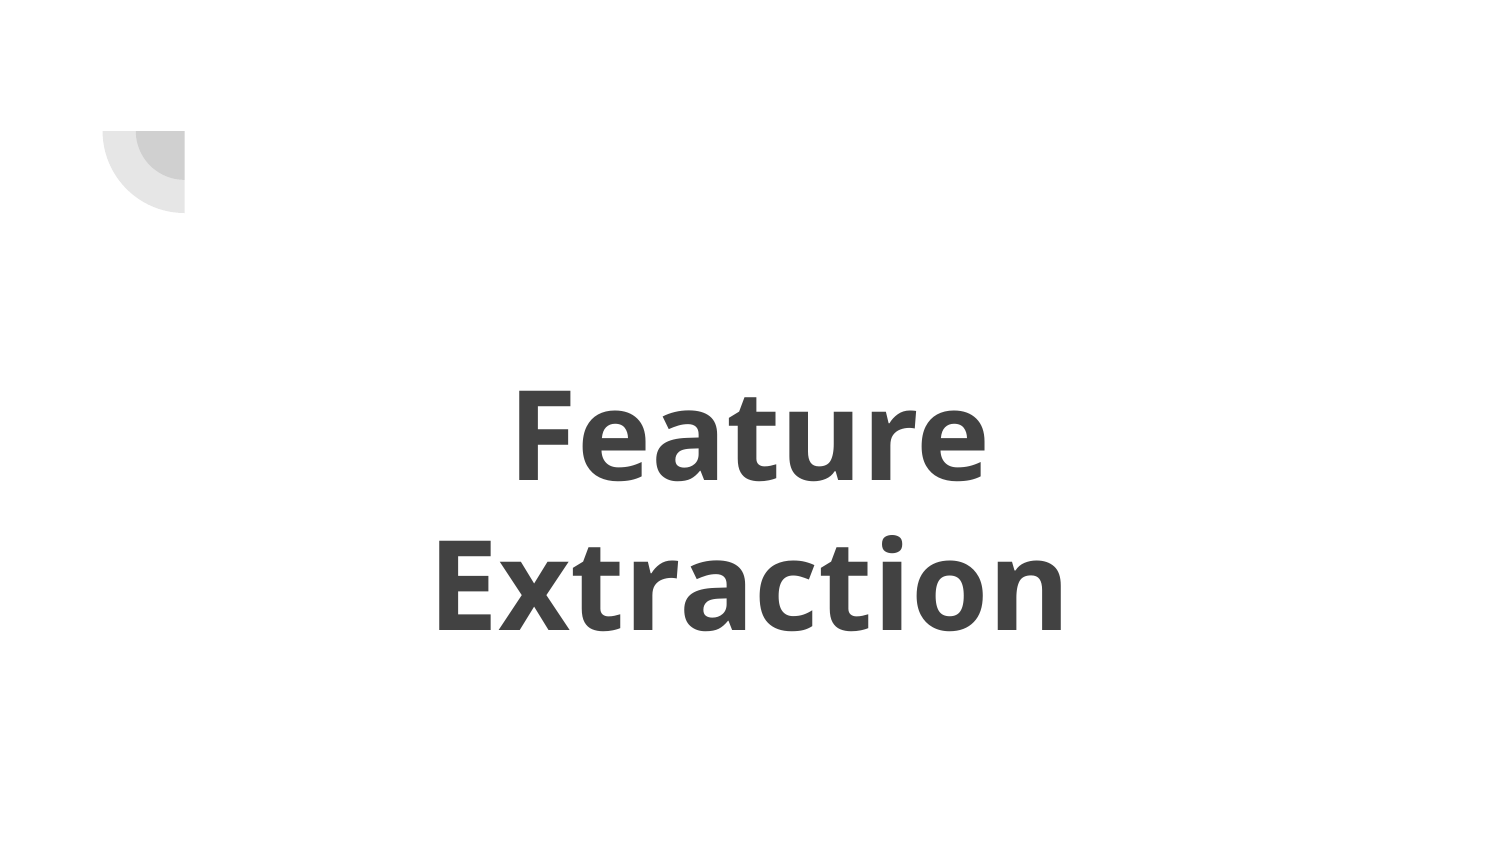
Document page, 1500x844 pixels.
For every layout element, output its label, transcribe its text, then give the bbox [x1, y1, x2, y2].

title Feature Extraction [173, 339, 1327, 504]
